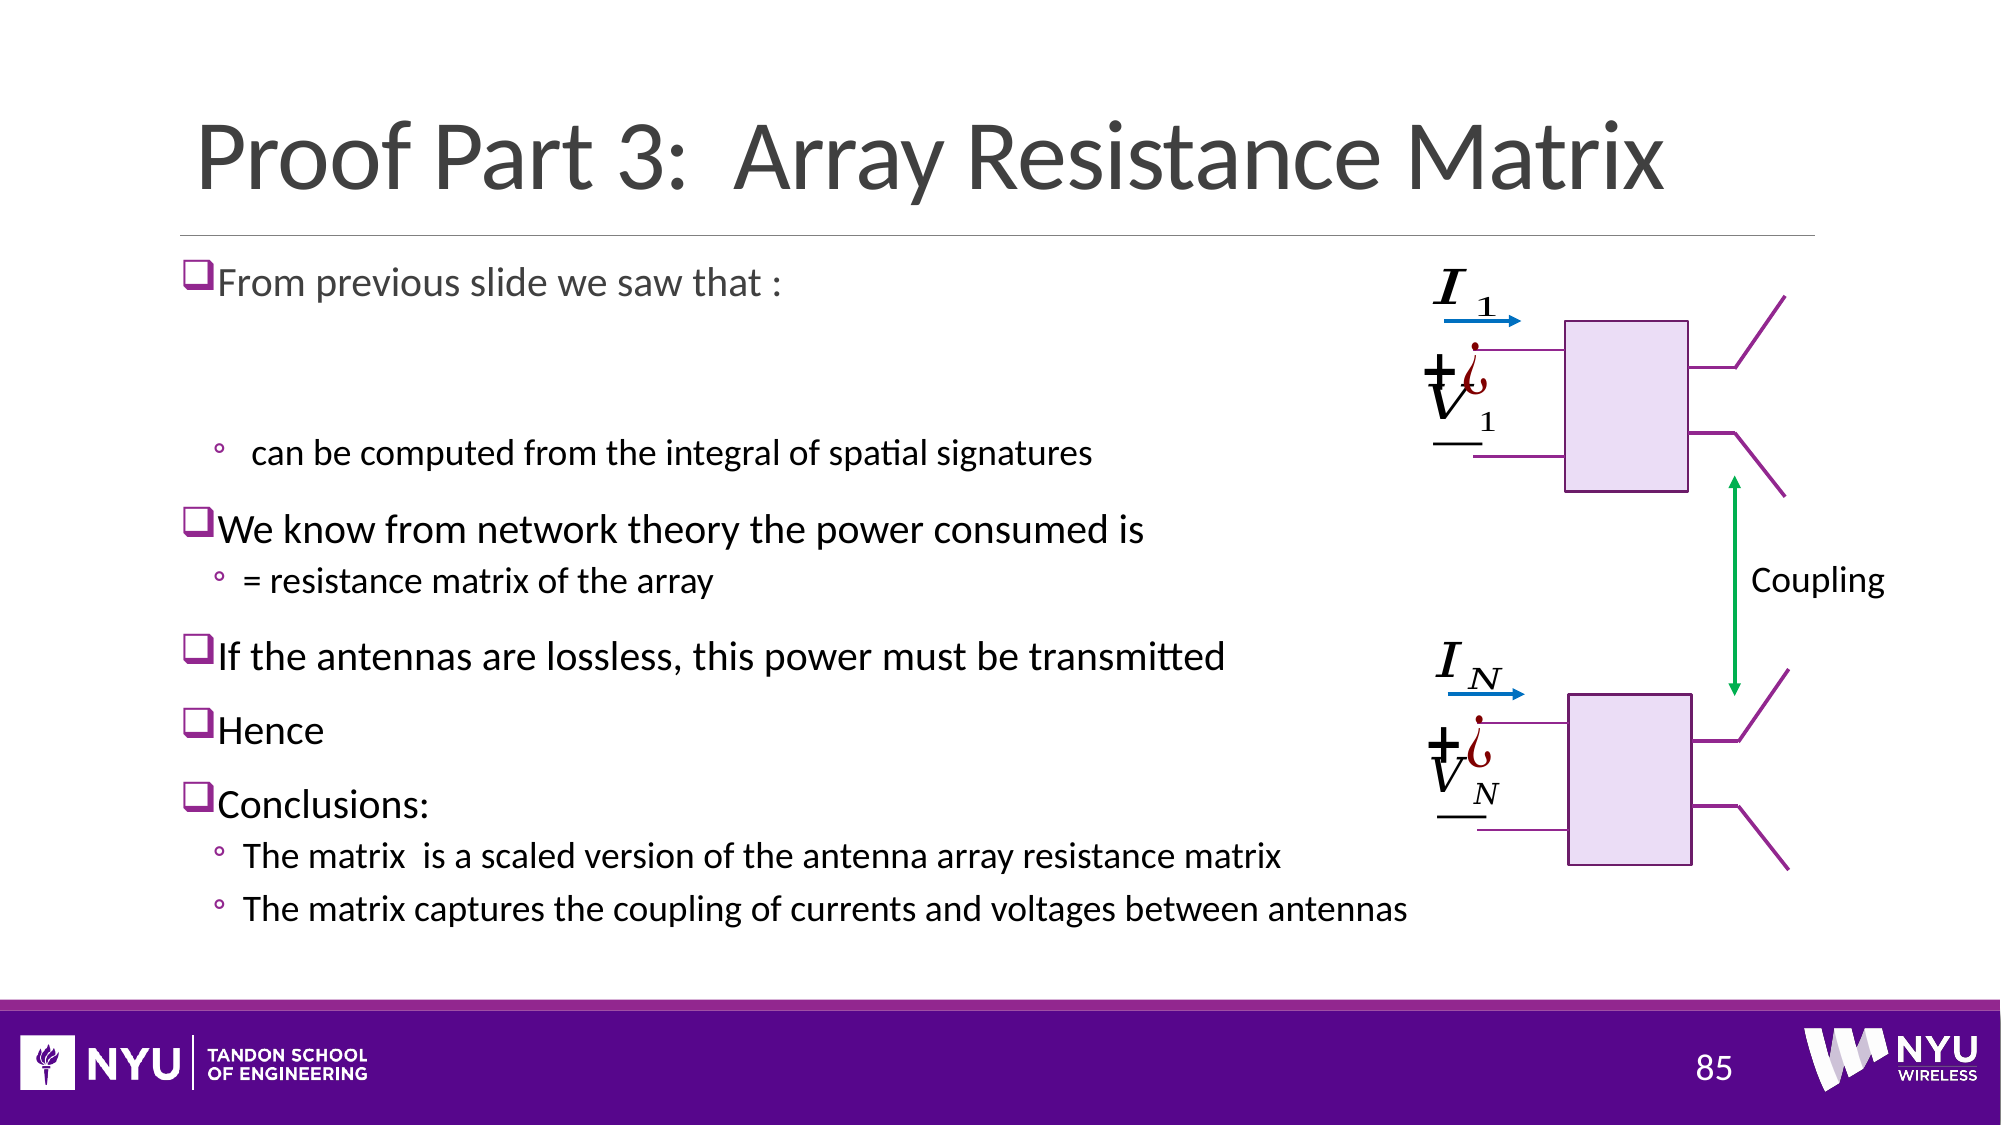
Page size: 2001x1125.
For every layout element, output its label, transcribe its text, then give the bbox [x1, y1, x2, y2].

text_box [1737, 805, 1790, 871]
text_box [1734, 432, 1786, 498]
text_box [1564, 320, 1689, 493]
text_box [1567, 693, 1693, 866]
title Proof Part 3: Array Resistance Matrix [180, 47, 1830, 218]
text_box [1734, 295, 1786, 370]
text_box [1737, 668, 1790, 743]
text_box Coupling [1743, 547, 1901, 608]
slide_number 85 [1533, 1035, 1749, 1096]
